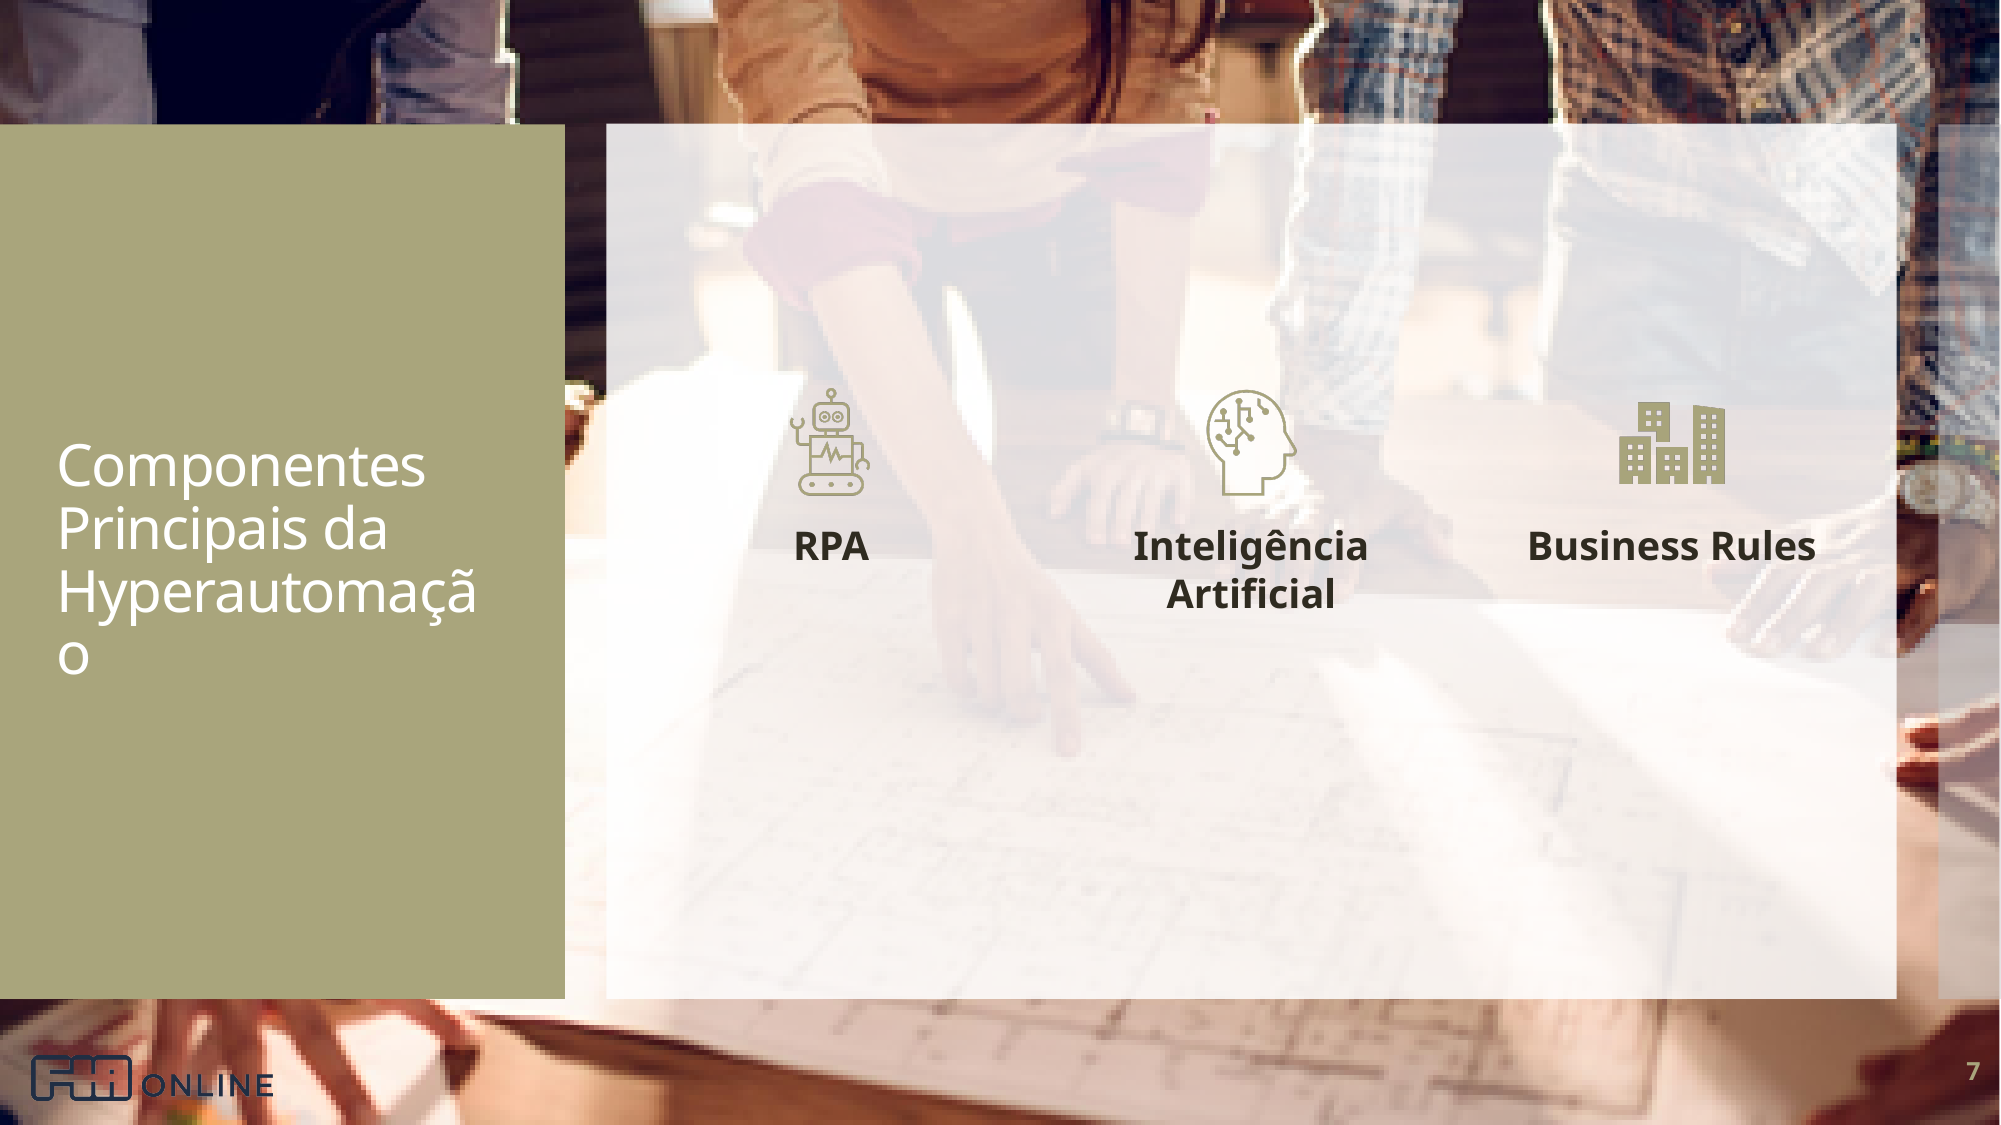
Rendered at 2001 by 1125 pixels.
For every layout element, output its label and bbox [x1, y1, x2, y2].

picture [0, 0, 2000, 1125]
list [651, 158, 1852, 964]
